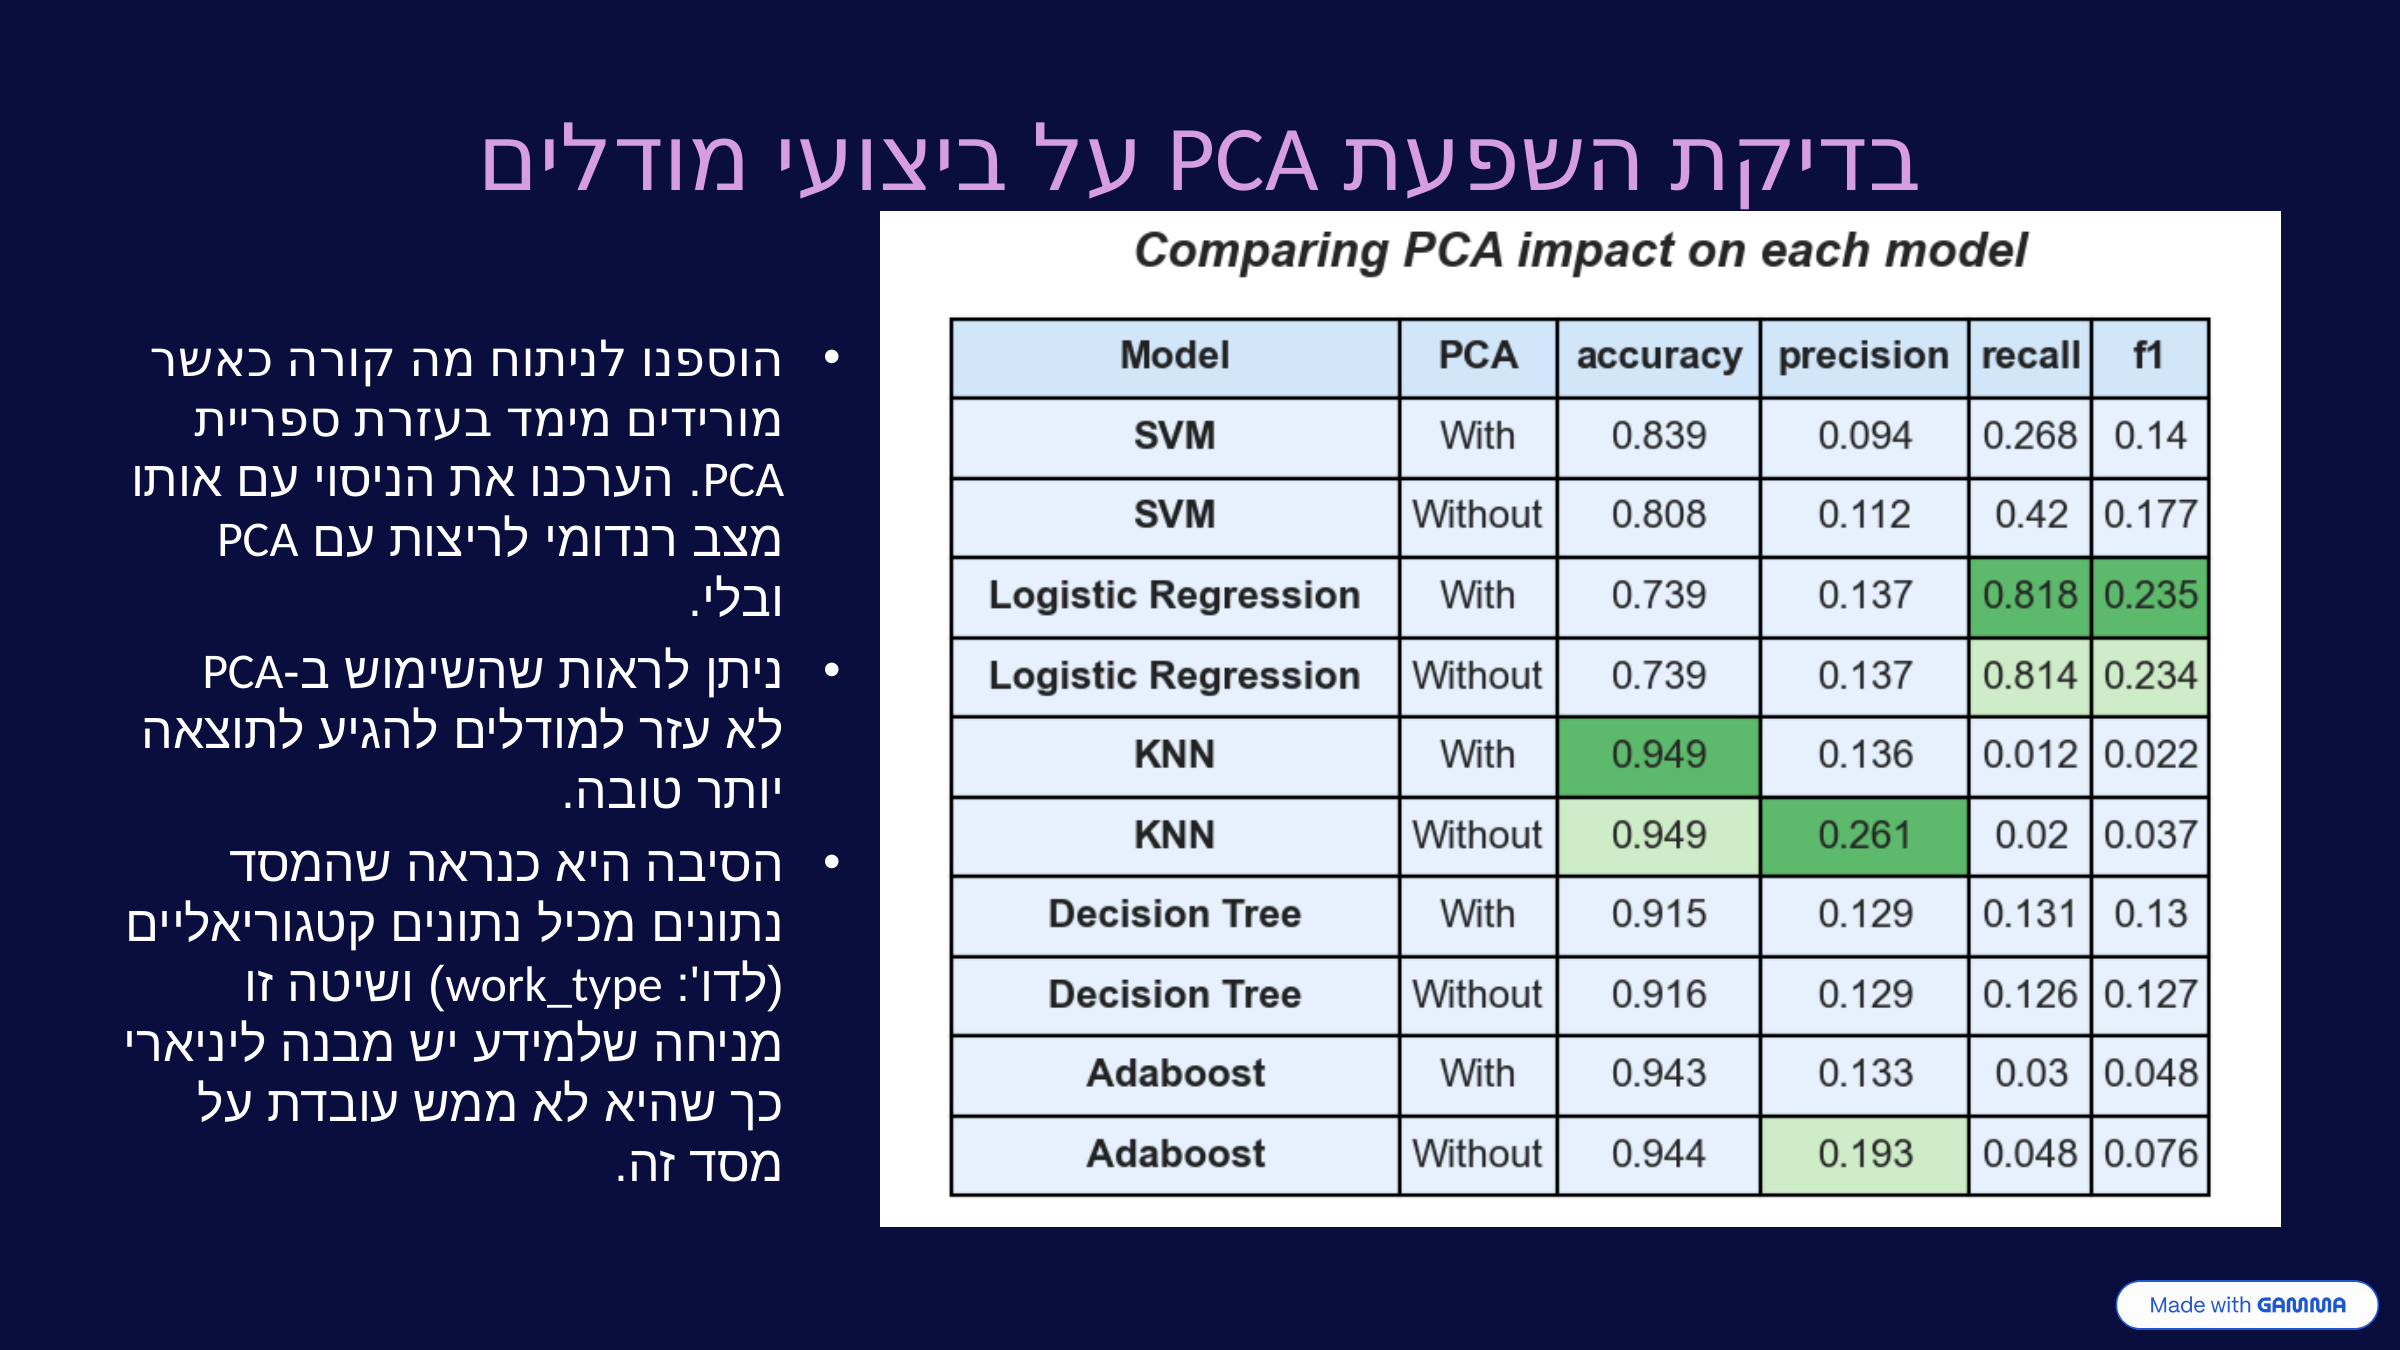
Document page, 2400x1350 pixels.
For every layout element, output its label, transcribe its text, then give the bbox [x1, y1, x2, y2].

text_box בדיקת השפעת PCA על ביצועי מודלים [319, 93, 2081, 210]
text_box הוספנו לניתוח מה קורה כאשר מורידים מימד בעזרת ספריית PCA. הערכנו את הניסוי עם אותו מצב רנדומי לריצות עם PCA ובלי. ניתן לראות שהשימוש ב-PCA לא עזר למודלים להגיע לתוצאה יותר טובה. הסיבה היא כנראה שהמסד נתונים מכיל נתונים קטגוריאליים (לדו': work_type) ושיטה זו מניחה שלמידע יש מבנה ליניארי כך שהיא לא ממש עובדת על מסד זה. [94, 318, 856, 1314]
picture [2106, 1271, 2389, 1339]
picture [880, 211, 2281, 1227]
